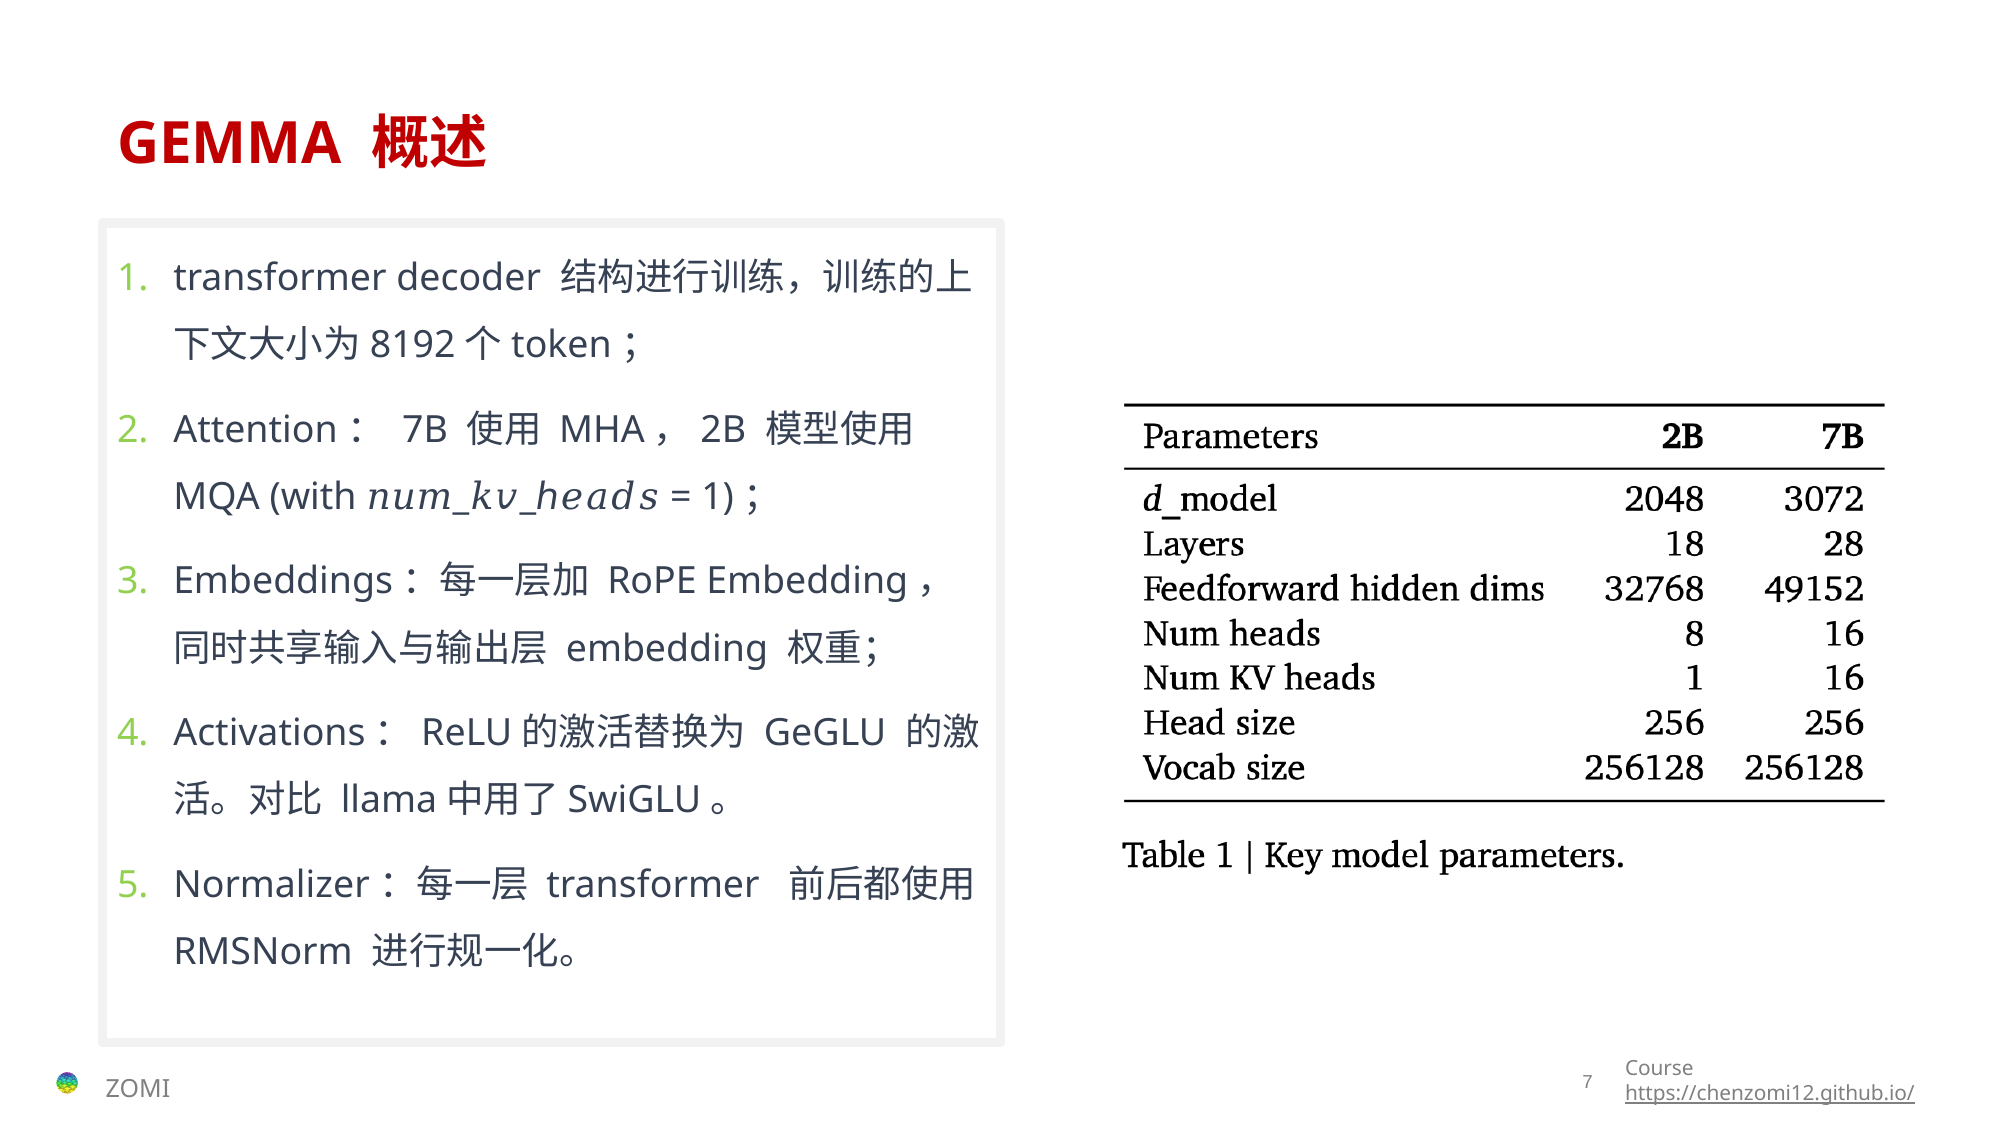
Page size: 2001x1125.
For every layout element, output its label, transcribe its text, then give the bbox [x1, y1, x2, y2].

picture [57, 1073, 77, 1093]
picture [1088, 375, 1931, 890]
list transformer decoder 结构进行训练，训练的上下文大小为8192个token； Attention： 7B 使用 MHA，2B 模型使用 MQA (with 𝑛𝑢𝑚_𝑘𝑣_ℎ𝑒𝑎𝑑𝑠 = 1)； Embeddings：每一层加 RoPE Embedding，同时共享输入与输出层 embedding 权重； Activations：ReLU的激活替换为 GeGLU 的激活。对比 llama中用了SwiGLU。 Normalizer：每一层 transformer 前后都使用 RMSNorm 进行规一化。 [102, 223, 1001, 1043]
title GEMMA 概述 [102, 91, 1901, 189]
